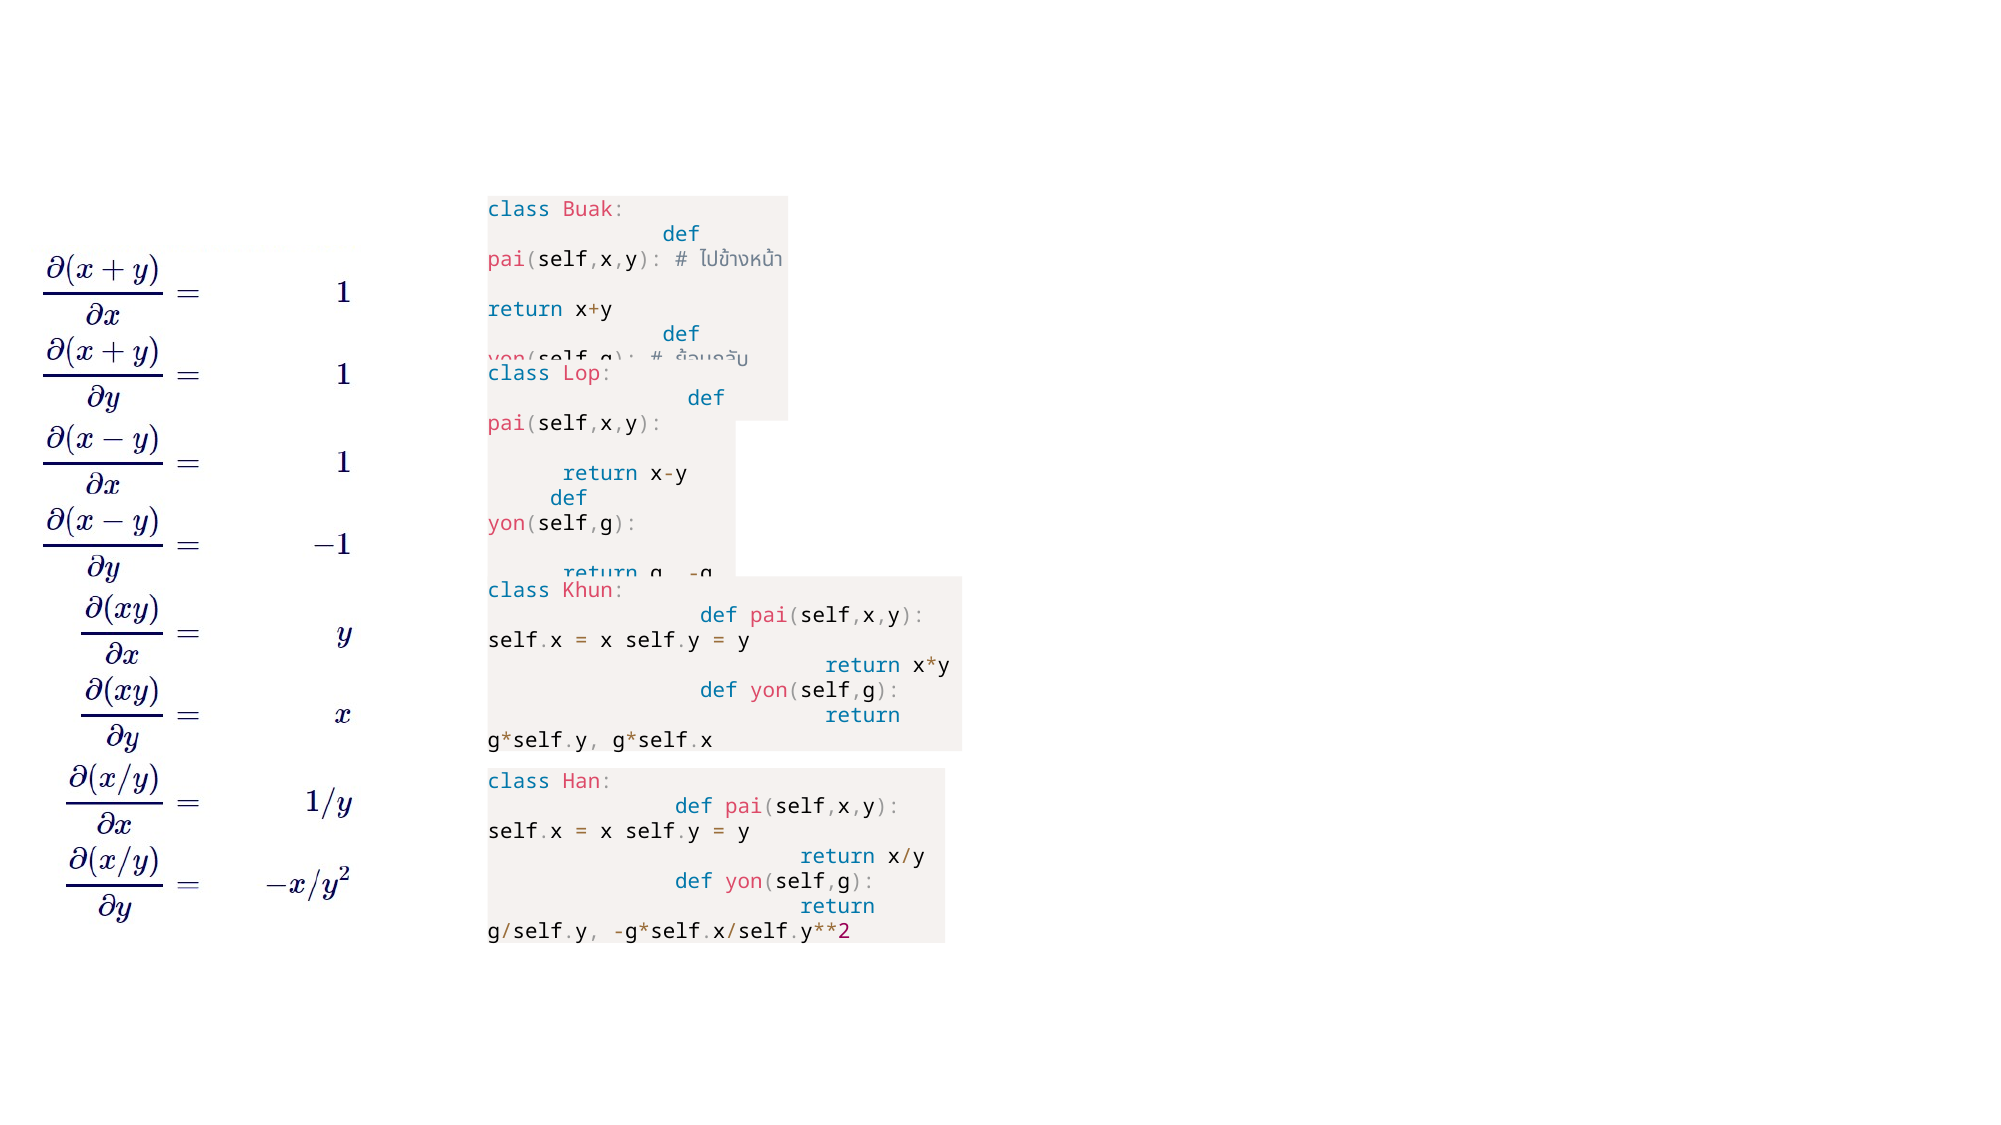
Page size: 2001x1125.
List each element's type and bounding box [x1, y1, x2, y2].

text_box [25, 245, 963, 930]
